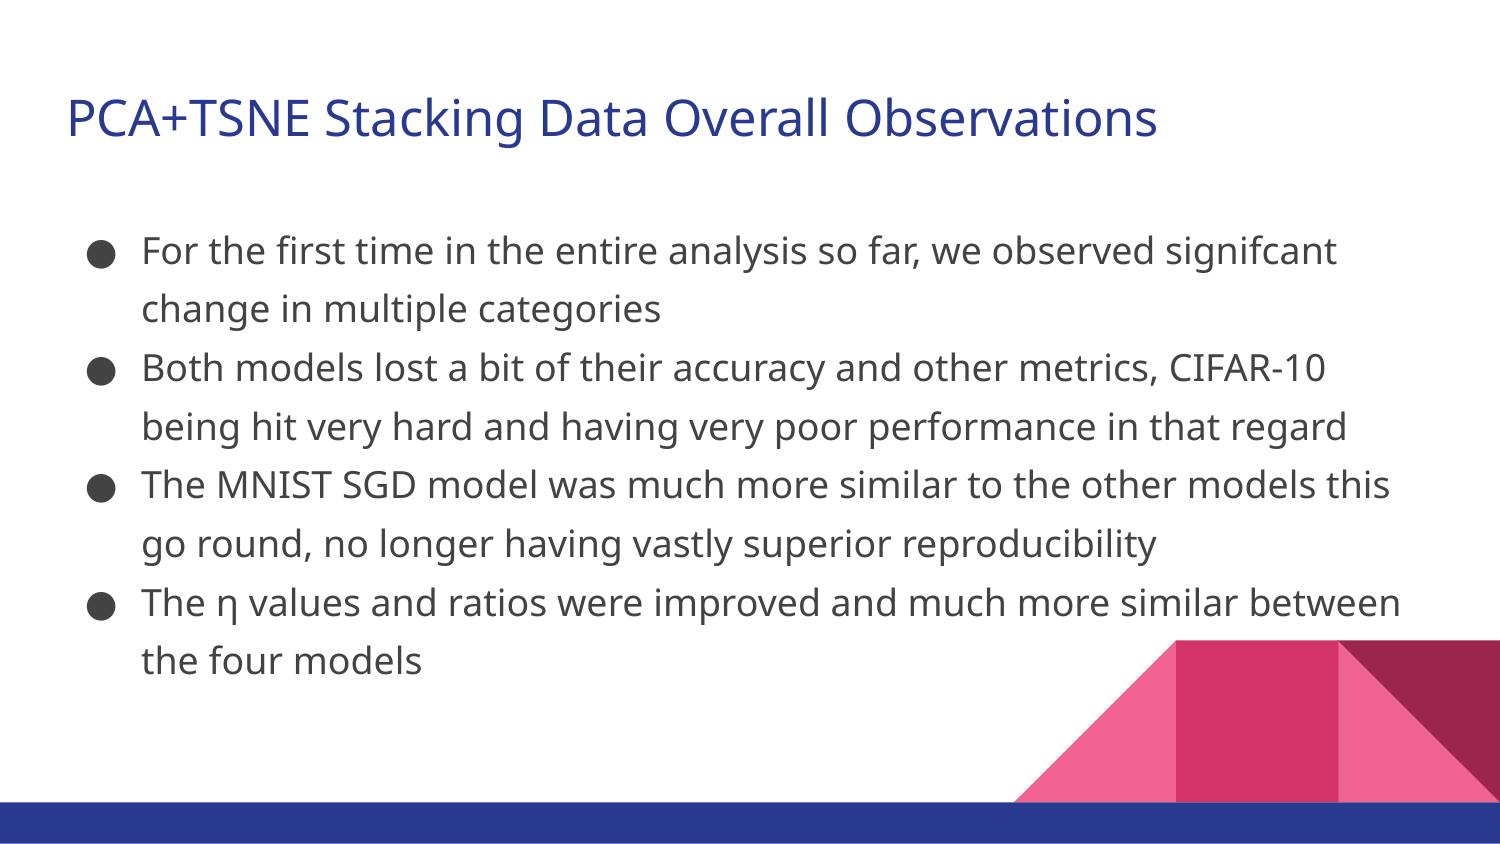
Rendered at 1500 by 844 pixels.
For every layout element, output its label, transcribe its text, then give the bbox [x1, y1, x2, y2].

title PCA+TSNE Stacking Data Overall Observations [51, 67, 1449, 167]
list For the first time in the entire analysis so far, we observed signifcant change in multiple categories Both models lost a bit of their accuracy and other metrics, CIFAR-10 being hit very hard and having very poor performance in that regard The MNIST SGD model was much more similar to the other models this go round, no longer having vastly superior reproducibility The η values and ratios were improved and much more similar between the four models [51, 201, 1449, 750]
